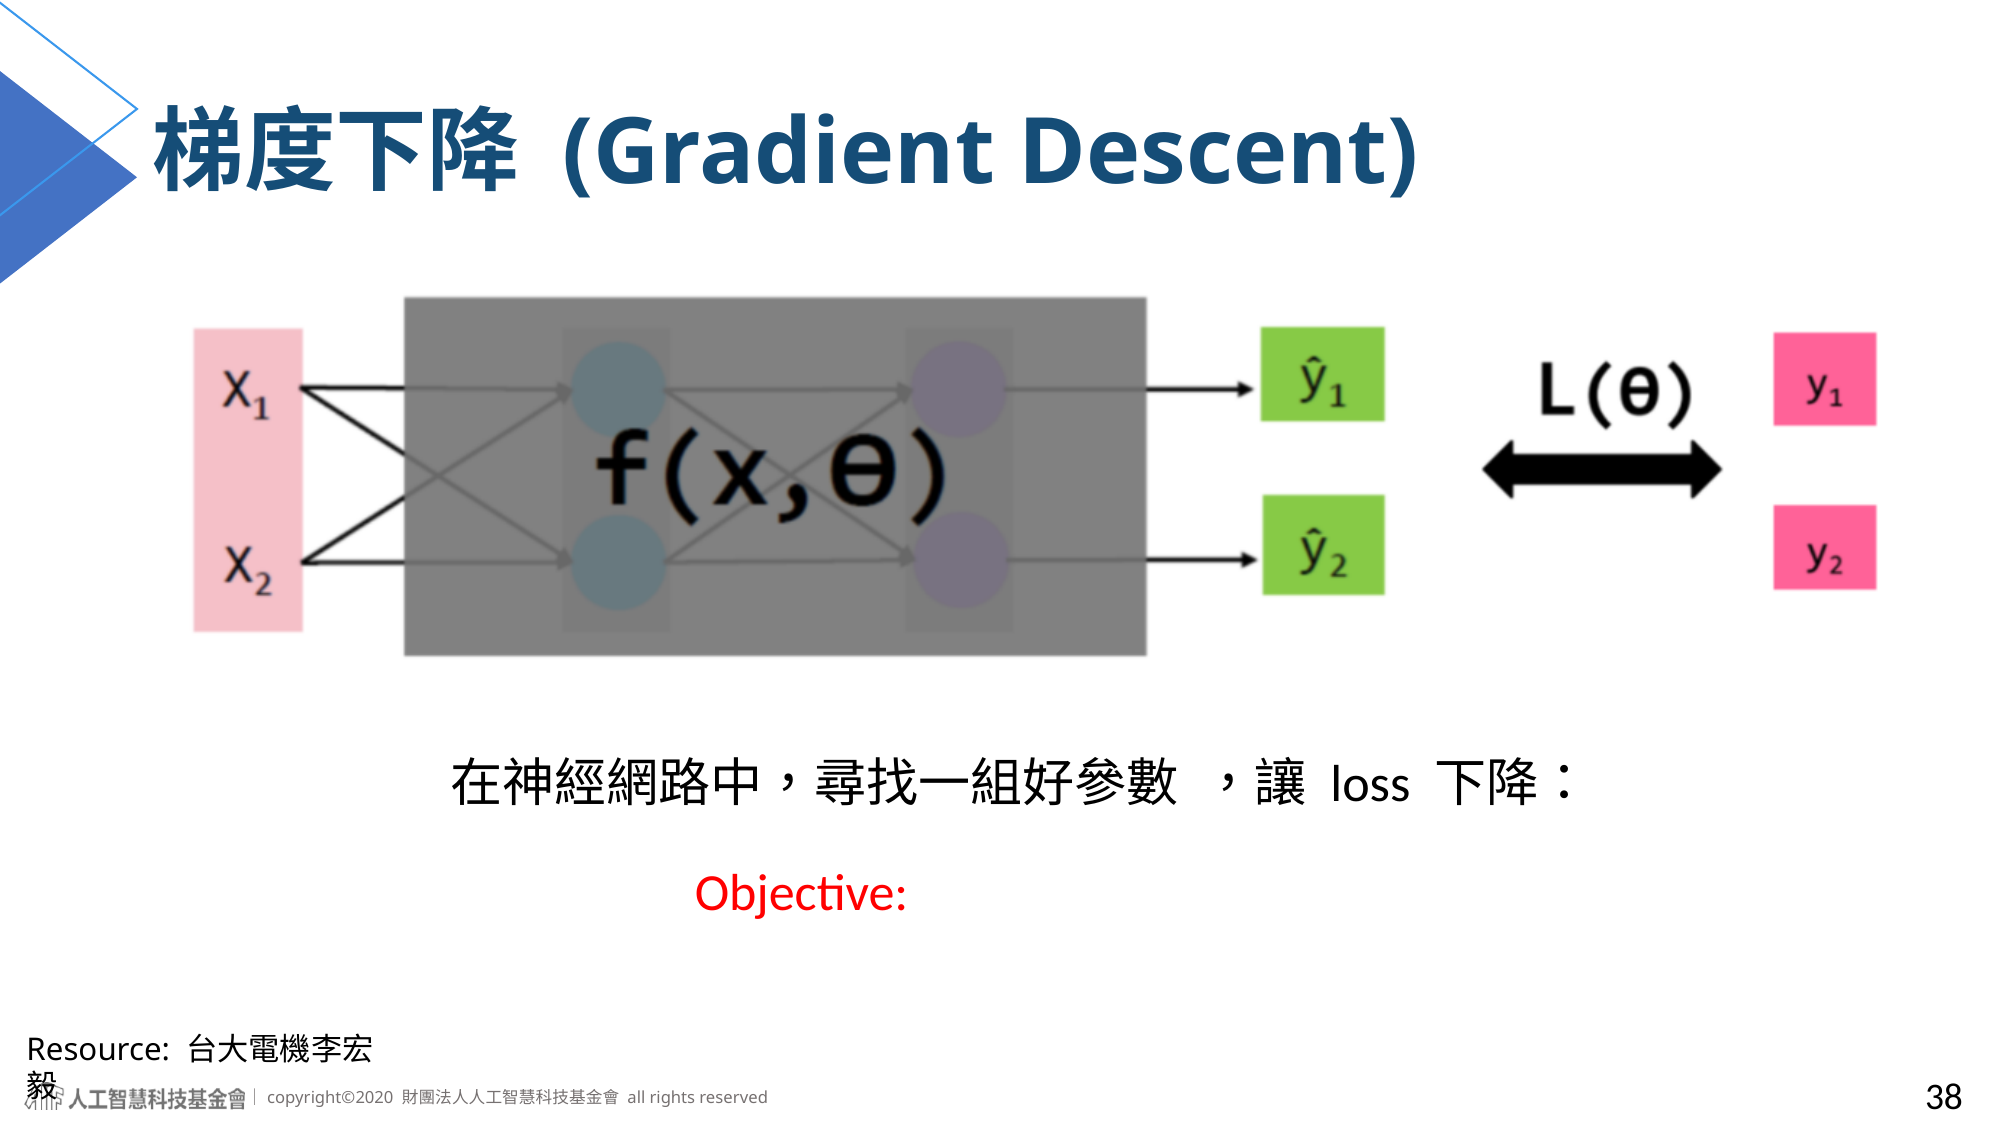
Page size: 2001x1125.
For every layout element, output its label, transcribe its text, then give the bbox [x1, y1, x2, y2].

picture [170, 258, 1959, 712]
text_box Resource: 台大電機李宏毅 [11, 1021, 418, 1112]
text_box 38 [1910, 1064, 1981, 1125]
title 梯度下降 (Gradient Descent) [137, 45, 1937, 263]
